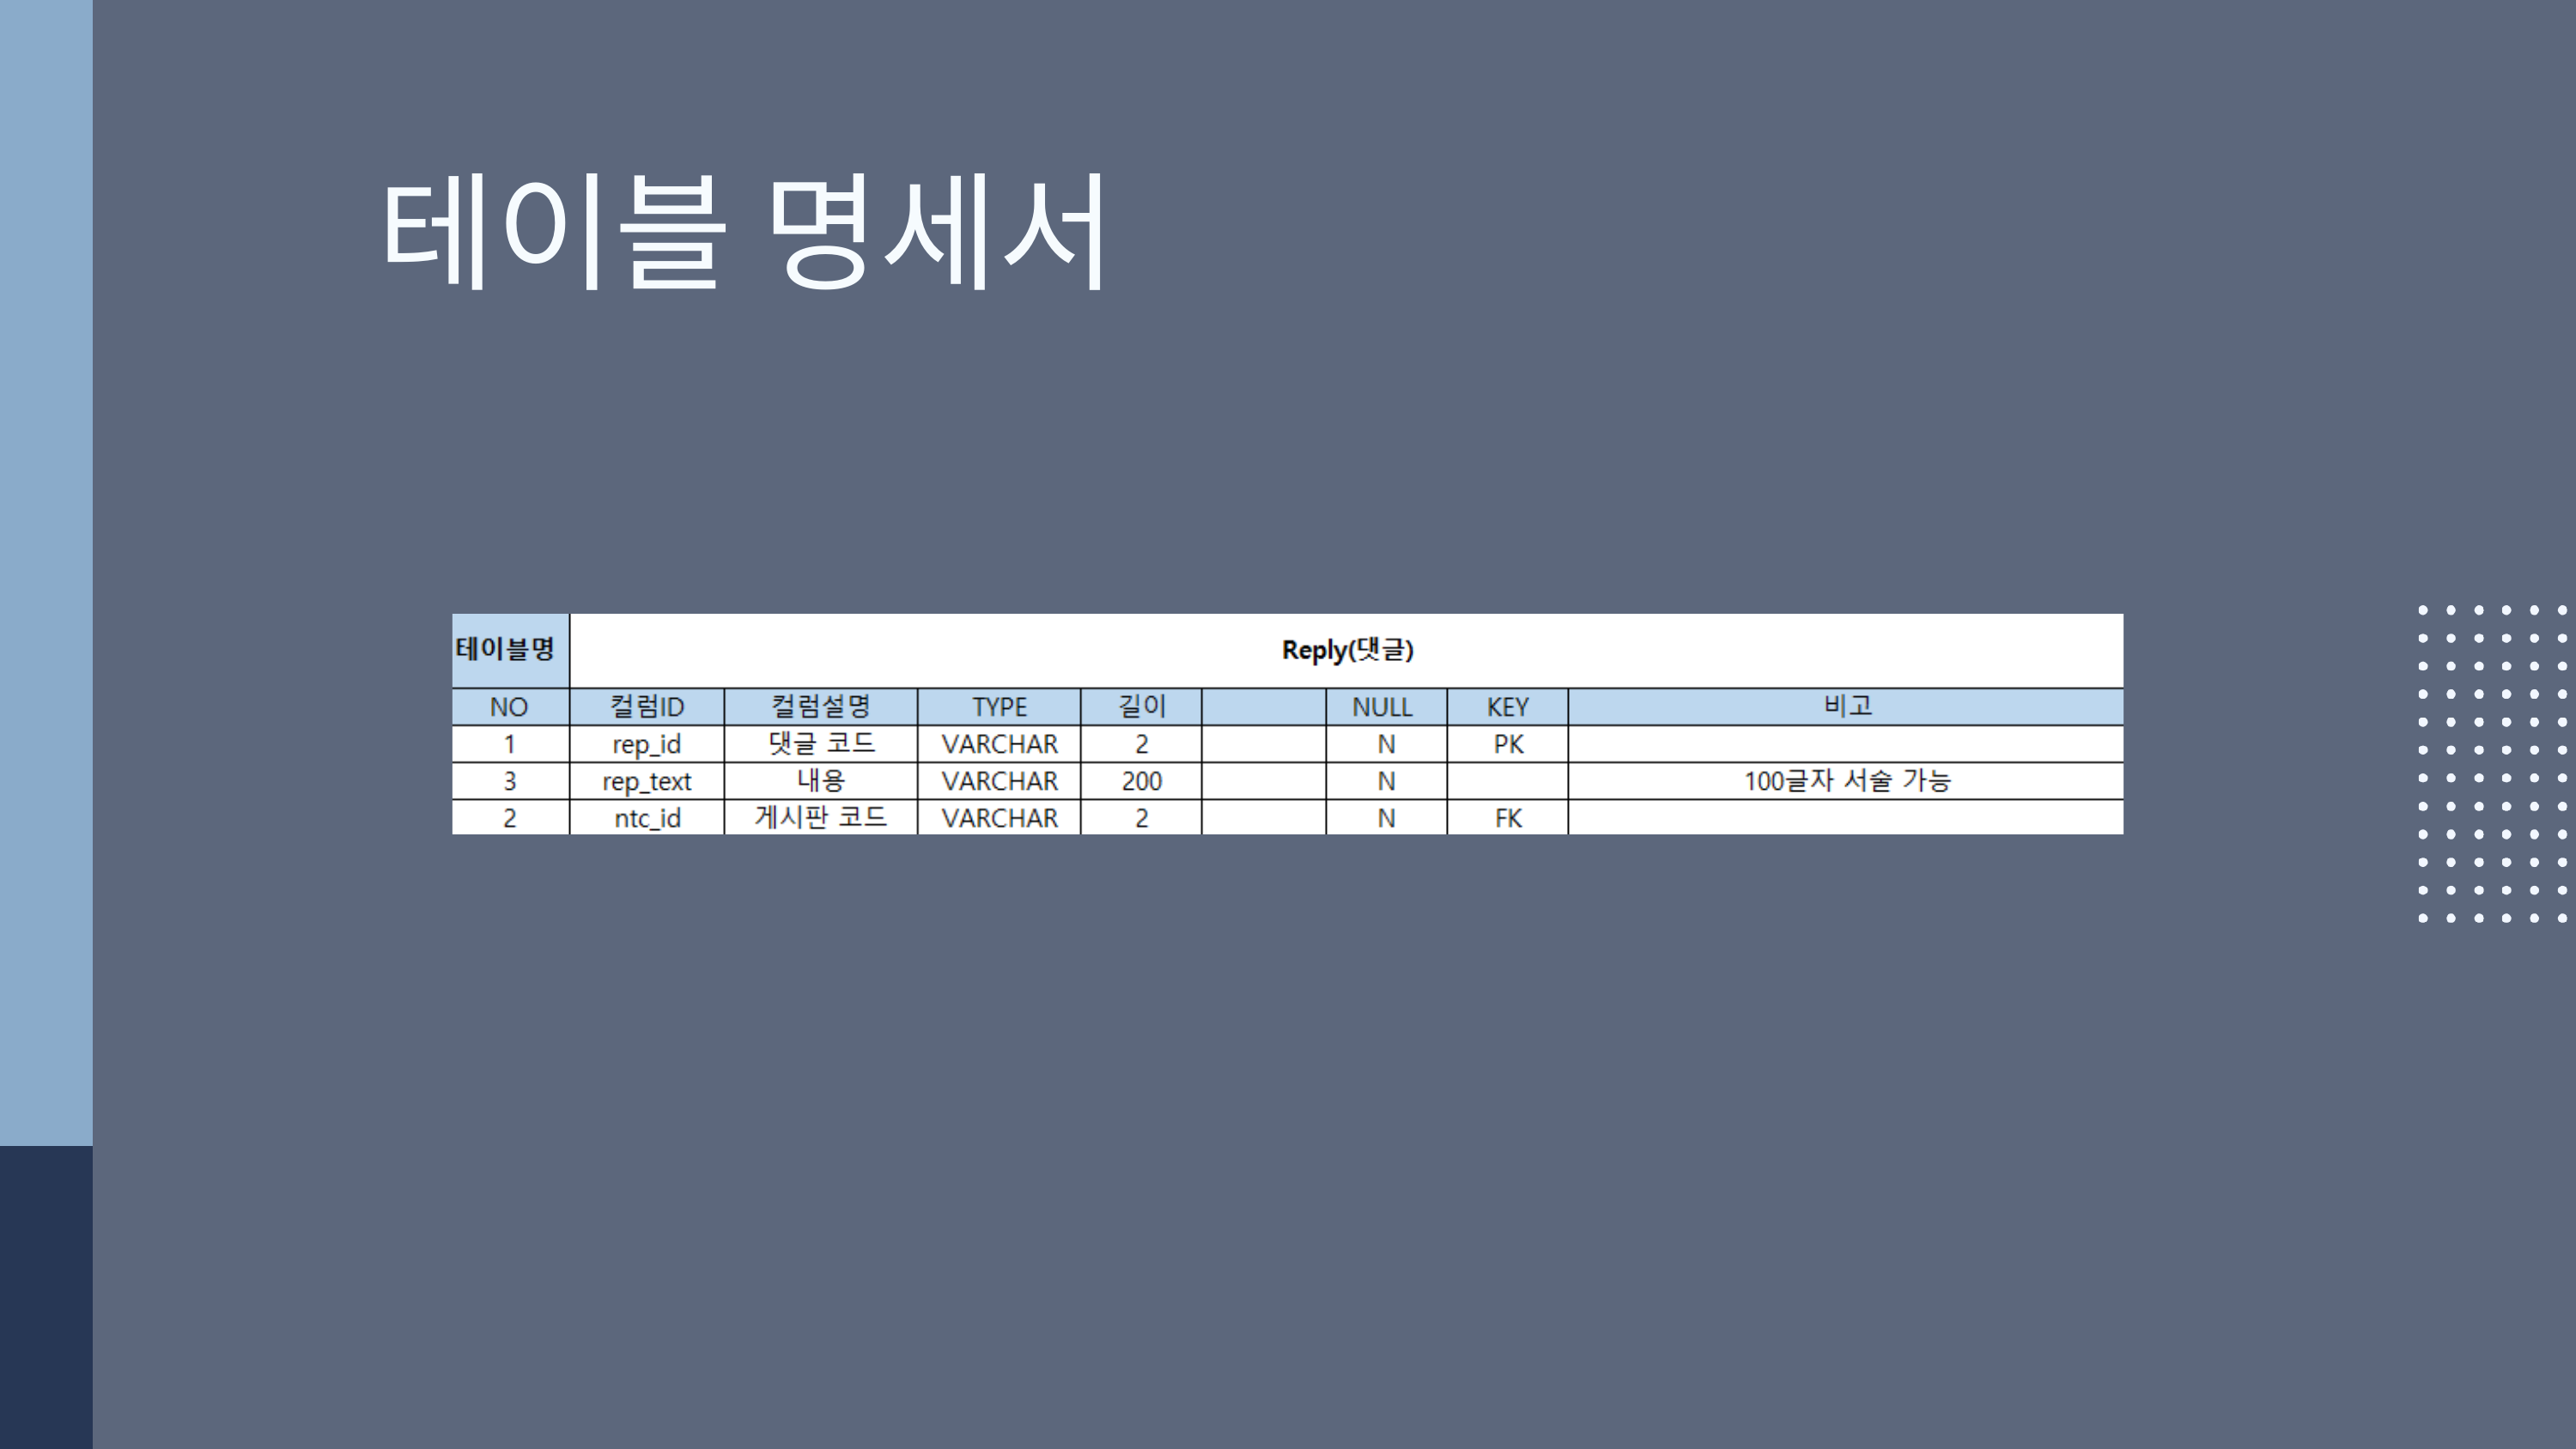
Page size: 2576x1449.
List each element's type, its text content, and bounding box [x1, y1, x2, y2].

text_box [0, 1145, 94, 1449]
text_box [0, 0, 94, 1145]
text_box [452, 614, 2124, 834]
text_box 테이블 명세서 [377, 125, 1363, 306]
text_box [2418, 605, 2576, 923]
